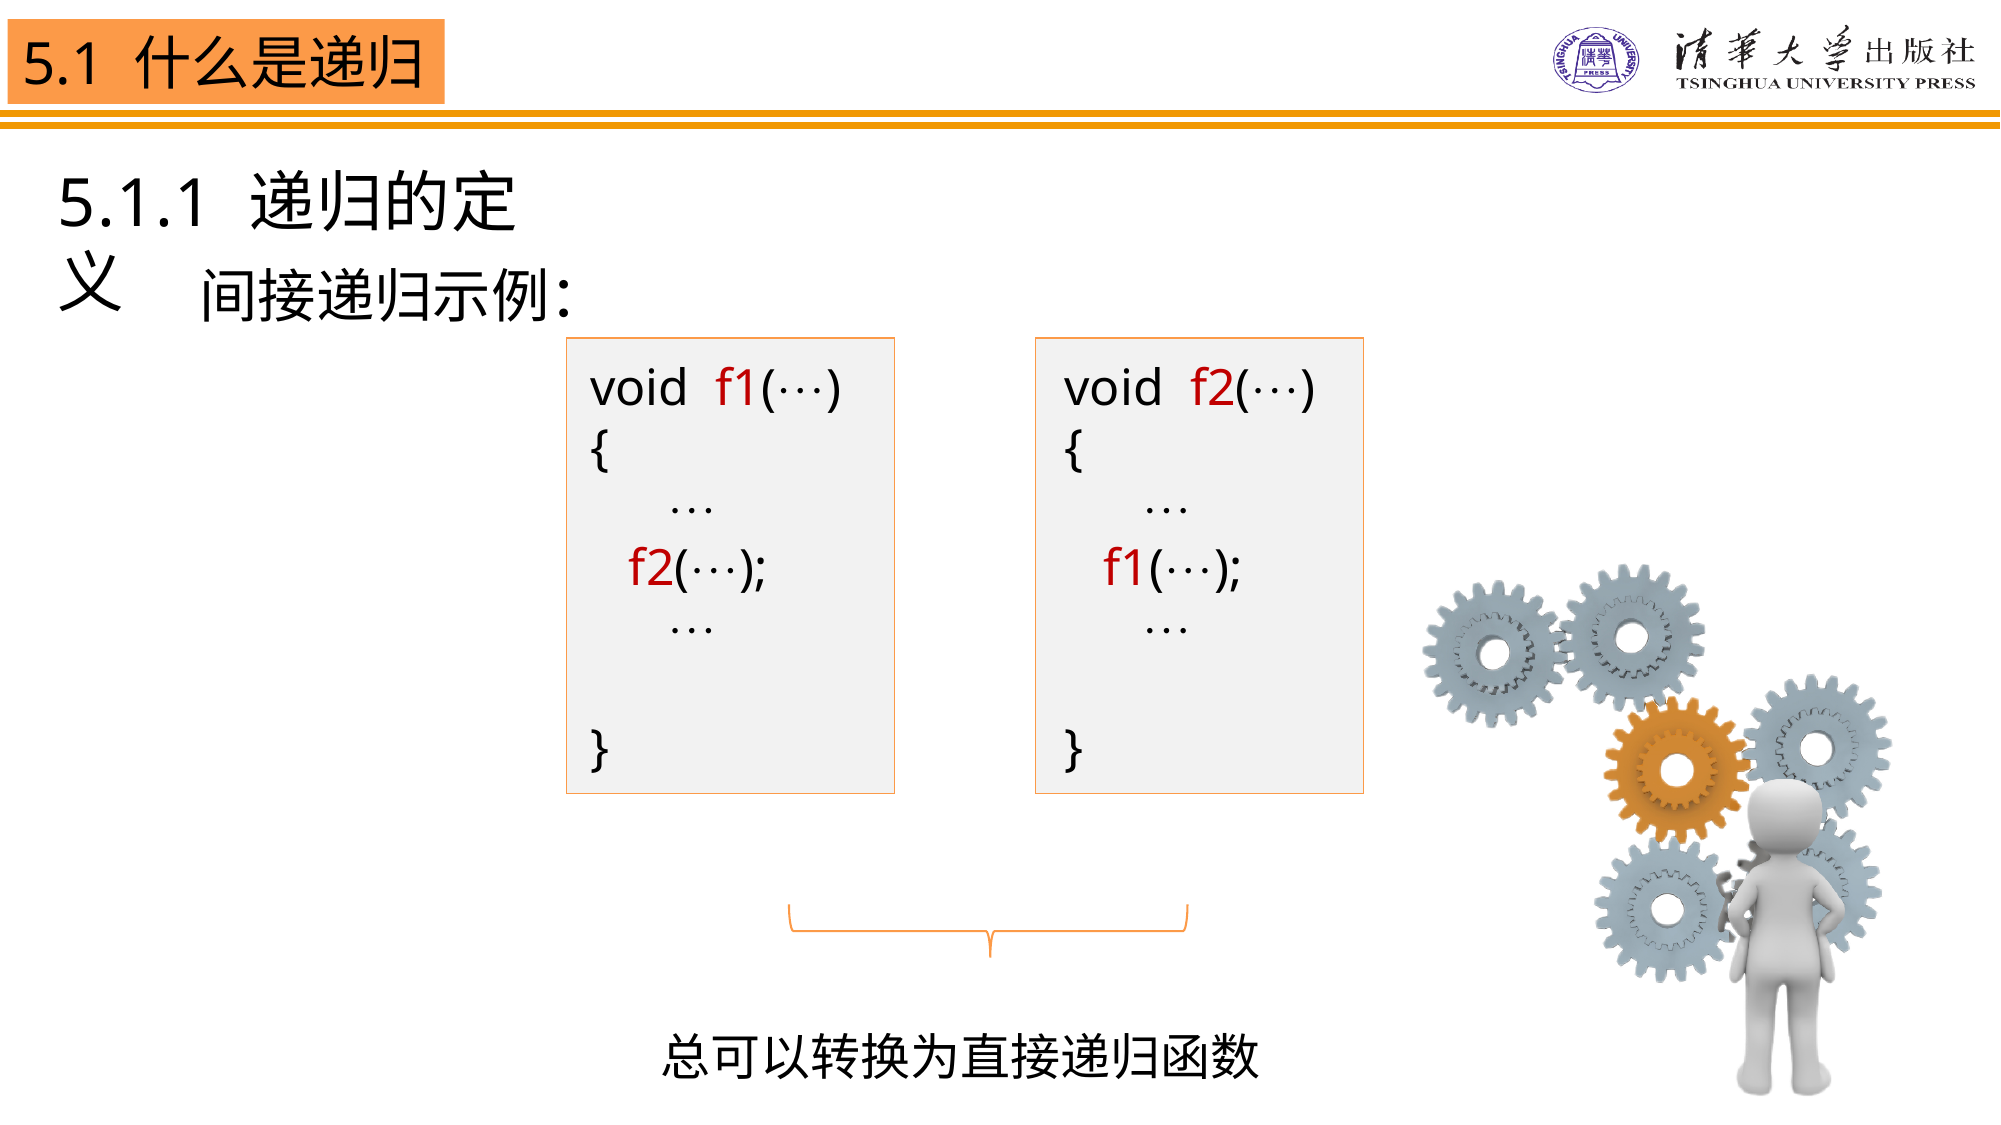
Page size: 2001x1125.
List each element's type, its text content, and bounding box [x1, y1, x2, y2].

text_box 总可以转换为直接递归函数 [645, 1018, 1282, 1093]
picture [1347, 527, 1945, 1125]
text_box 5.1.1 递归的定义 [43, 152, 565, 327]
text_box 间接递归示例： [184, 252, 806, 337]
text_box void f2() {  f1();  } [1035, 337, 1364, 794]
text_box void f1() {  f2();  } [566, 337, 895, 794]
text_box [787, 904, 1189, 958]
picture [1504, 0, 2001, 144]
